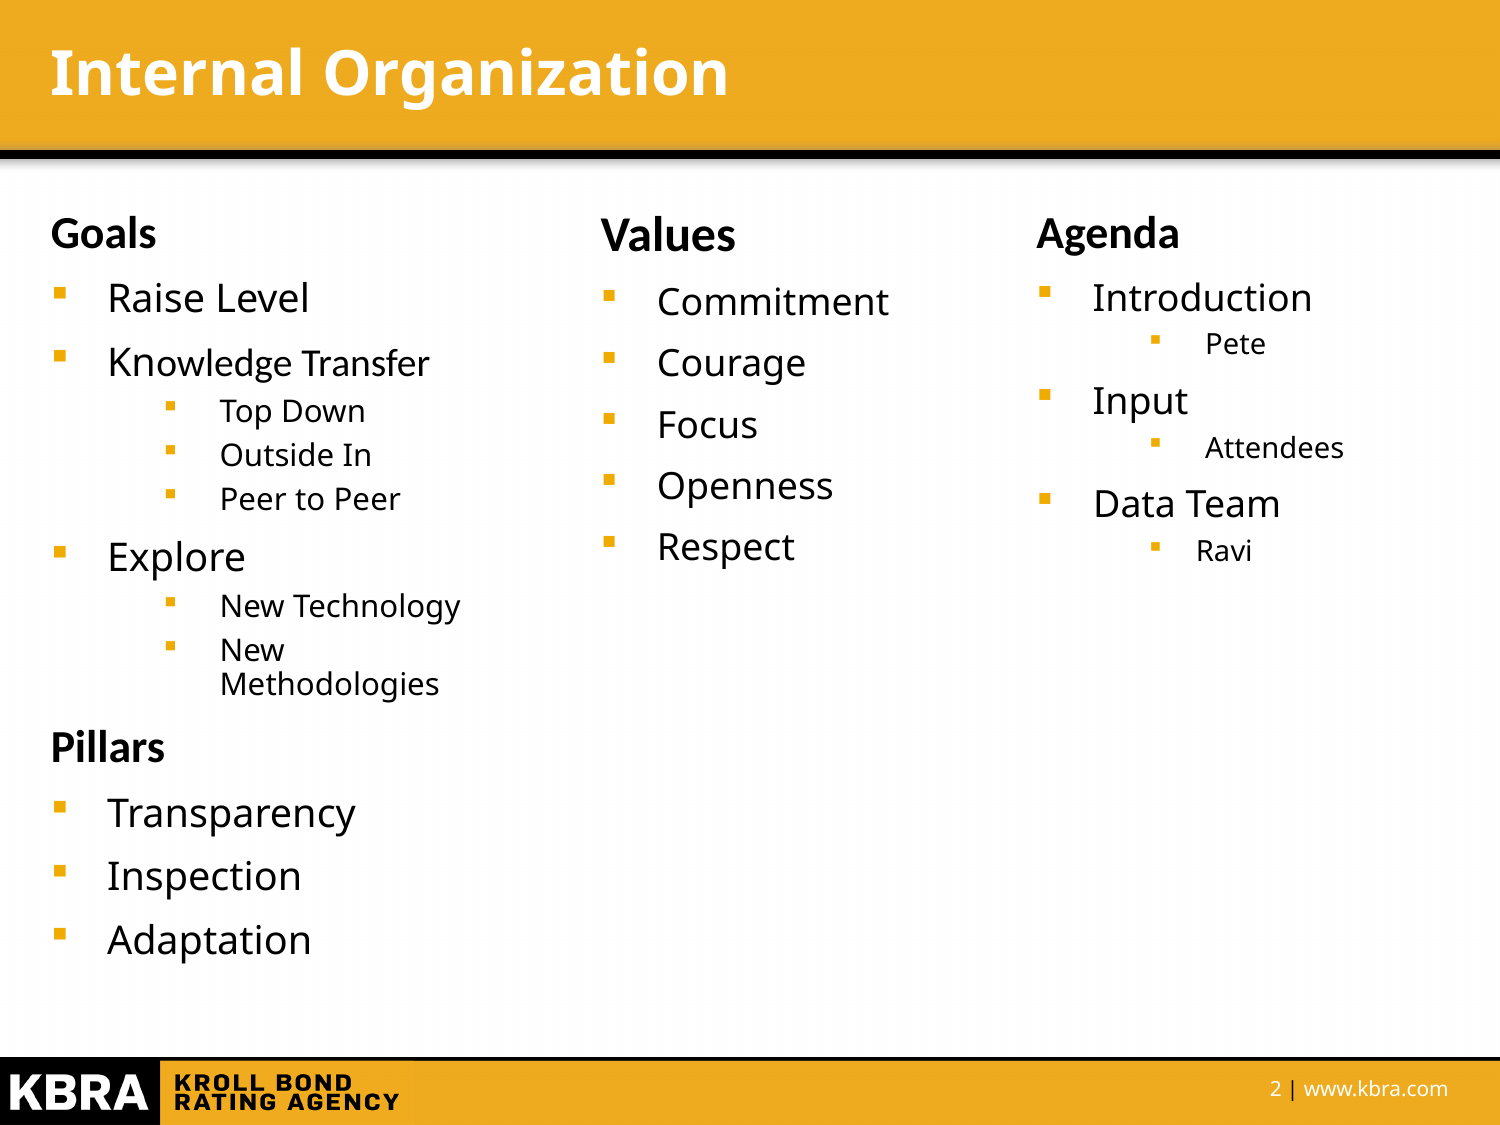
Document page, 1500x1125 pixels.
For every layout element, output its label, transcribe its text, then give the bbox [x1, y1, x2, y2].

picture [0, 0, 1500, 1125]
text_box Goals Raise Level Knowledge Transfer Top Down Outside In Peer to Peer Explore New Technology New Methodologies Pillars Transparency Inspection Adaptation [36, 201, 529, 1046]
title Internal Organization [35, 0, 1500, 152]
text_box Agenda Introduction Pete Input Attendees Data Team Ravi [1021, 201, 1366, 990]
text_box Values Commitment Courage Focus Openness Respect [585, 201, 995, 1031]
